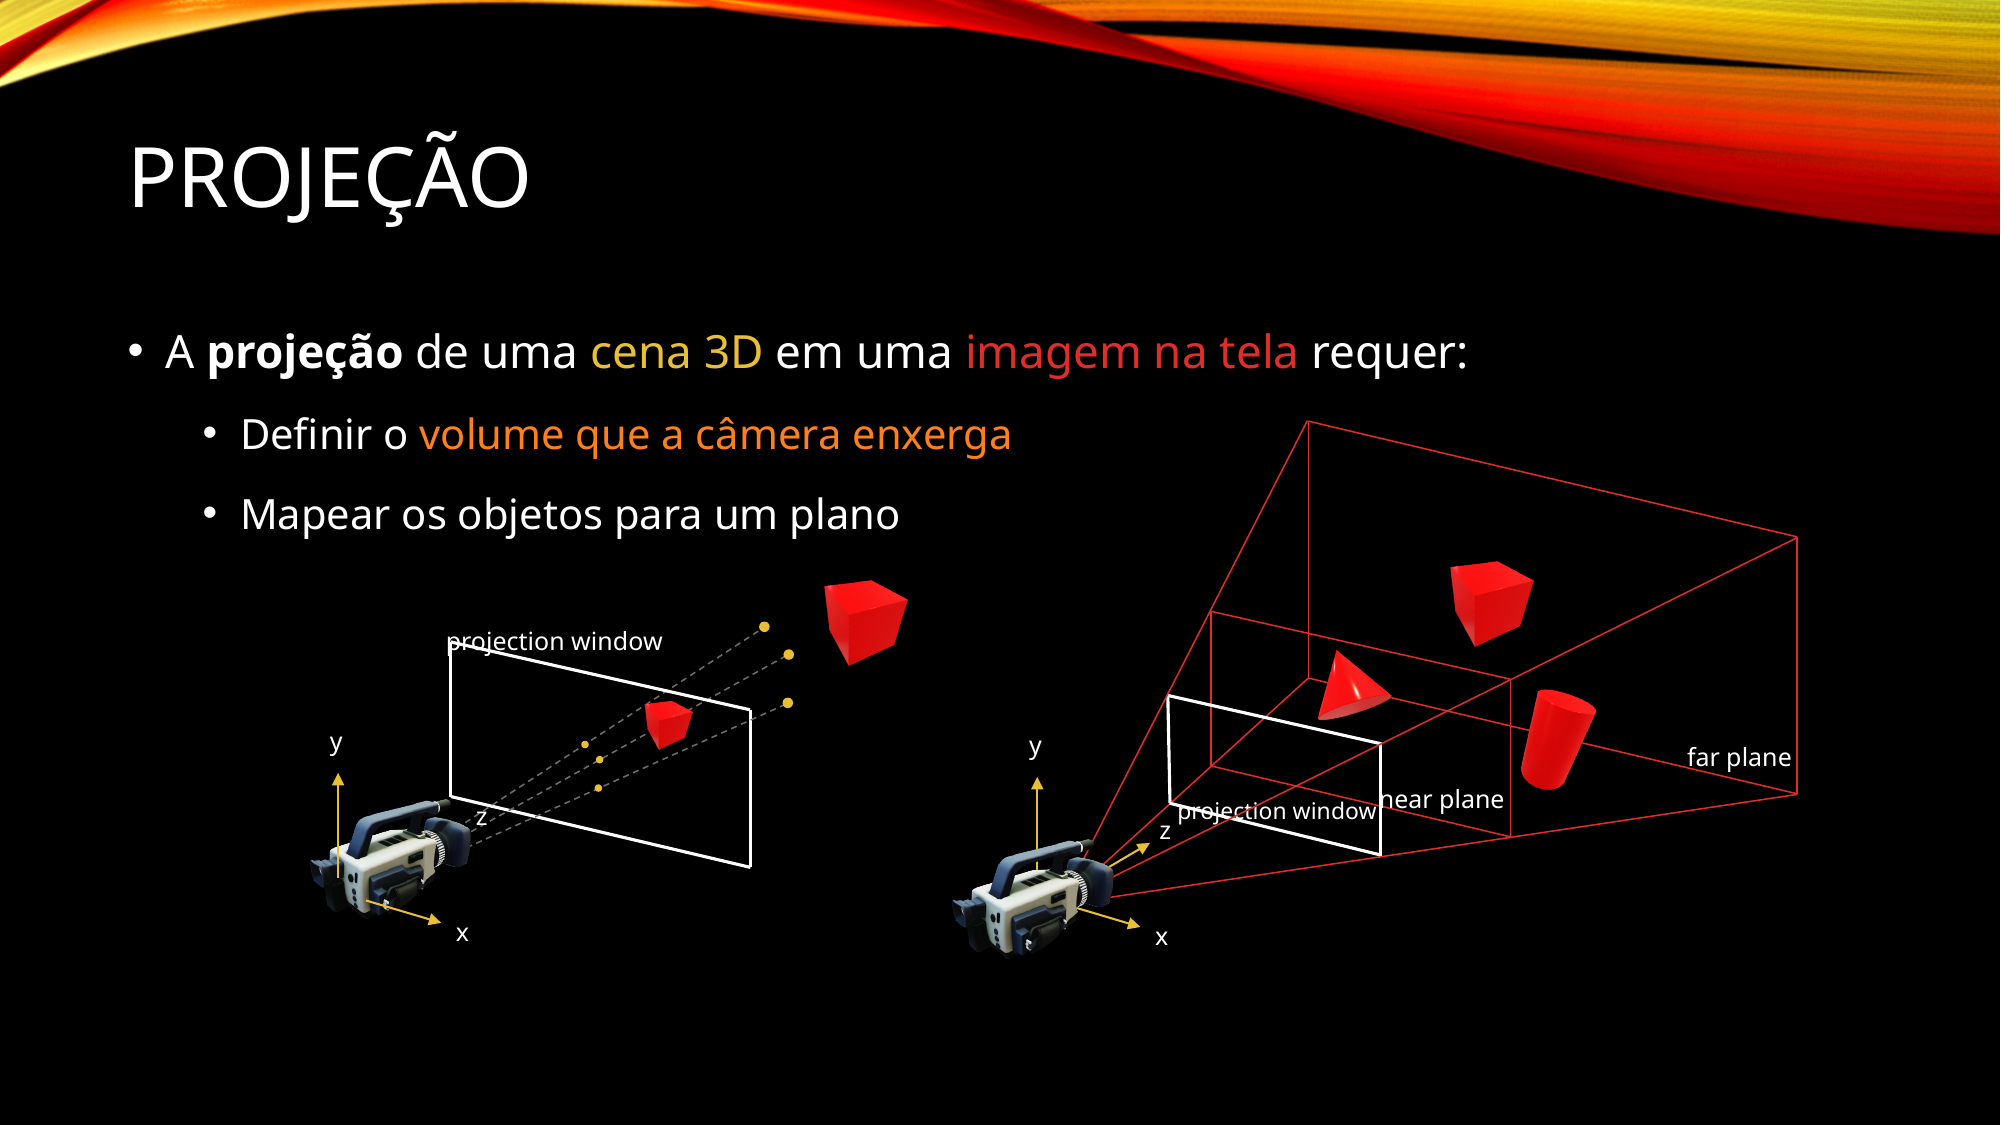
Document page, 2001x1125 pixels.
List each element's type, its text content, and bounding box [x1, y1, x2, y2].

title Projeção [112, 74, 1888, 288]
list A projeção de uma cena 3D em uma imagem na tela requer: Definir o volume que a câmera enxerga Mapear os objetos para um plano [112, 309, 1888, 1014]
picture [818, 566, 909, 669]
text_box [242, 608, 846, 966]
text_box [946, 420, 1847, 966]
picture [0, 0, 2000, 237]
